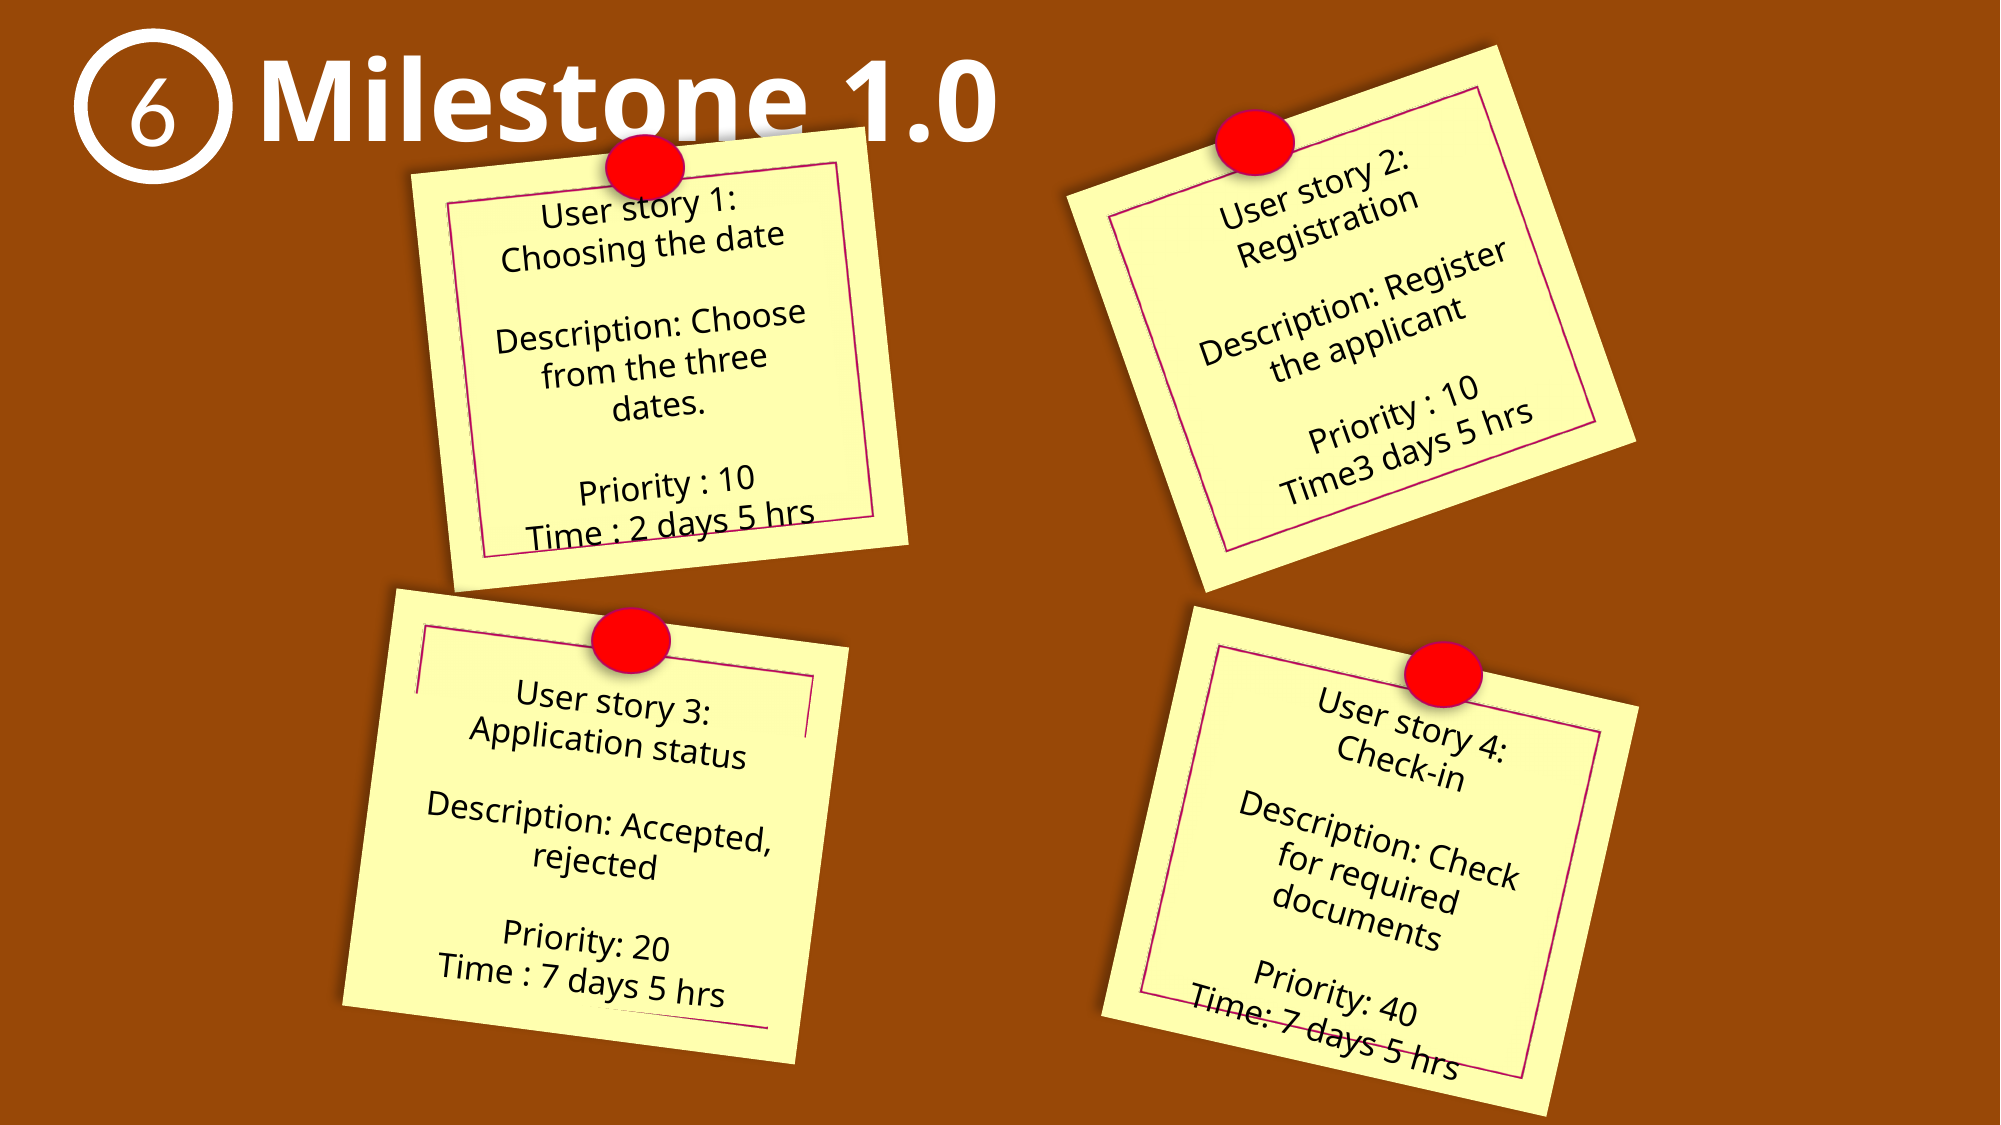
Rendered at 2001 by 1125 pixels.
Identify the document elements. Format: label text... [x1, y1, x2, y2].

picture [618, 539, 654, 543]
picture [1390, 1041, 1531, 1078]
text_box Milestone 1.0 [239, 21, 1016, 172]
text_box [392, 606, 799, 1006]
picture [1416, 86, 1485, 108]
picture [590, 539, 616, 545]
picture [857, 362, 874, 518]
picture [481, 539, 597, 557]
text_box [1154, 108, 1549, 499]
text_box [1172, 640, 1568, 1041]
picture [1568, 724, 1601, 875]
picture [1139, 850, 1172, 999]
picture [1365, 1041, 1390, 1048]
picture [1207, 499, 1375, 552]
picture [446, 201, 462, 349]
picture [727, 1023, 767, 1029]
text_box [462, 133, 857, 539]
picture [799, 673, 813, 737]
picture [1107, 200, 1154, 347]
text_box 6 [73, 28, 233, 185]
picture [1549, 290, 1596, 438]
